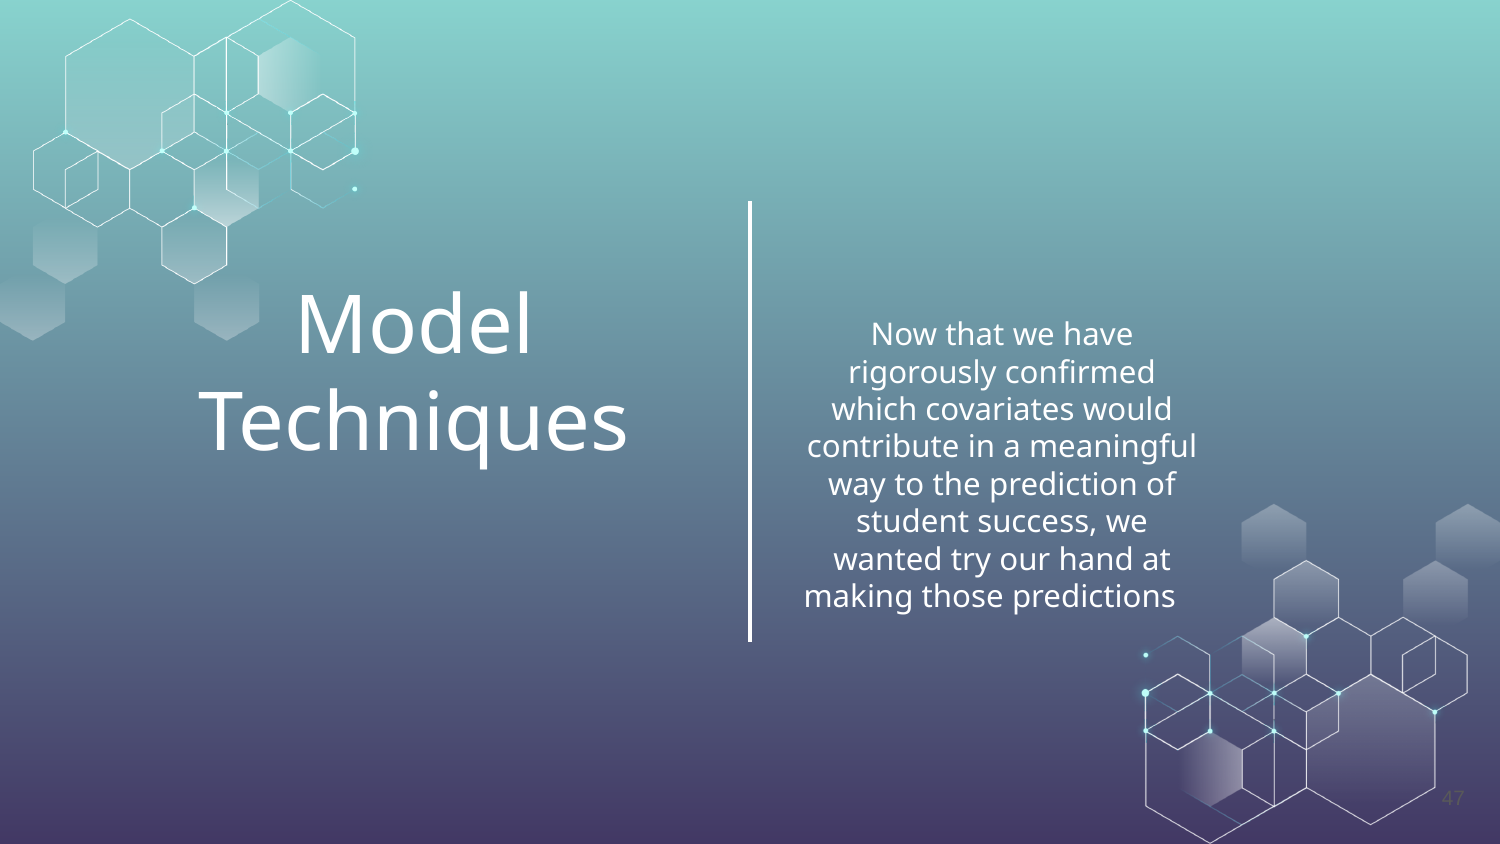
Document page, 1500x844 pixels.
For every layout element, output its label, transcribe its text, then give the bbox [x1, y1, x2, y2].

slide_number ‹#› [1389, 764, 1480, 830]
picture [0, 0, 378, 341]
picture [1123, 504, 1500, 844]
subtitle Now that we have rigorously confirmed which covariates would contribute in a meaningful way to the prediction of student success, we wanted try our hand at making those predictions [788, 299, 1217, 576]
title Model Techniques [89, 361, 739, 482]
